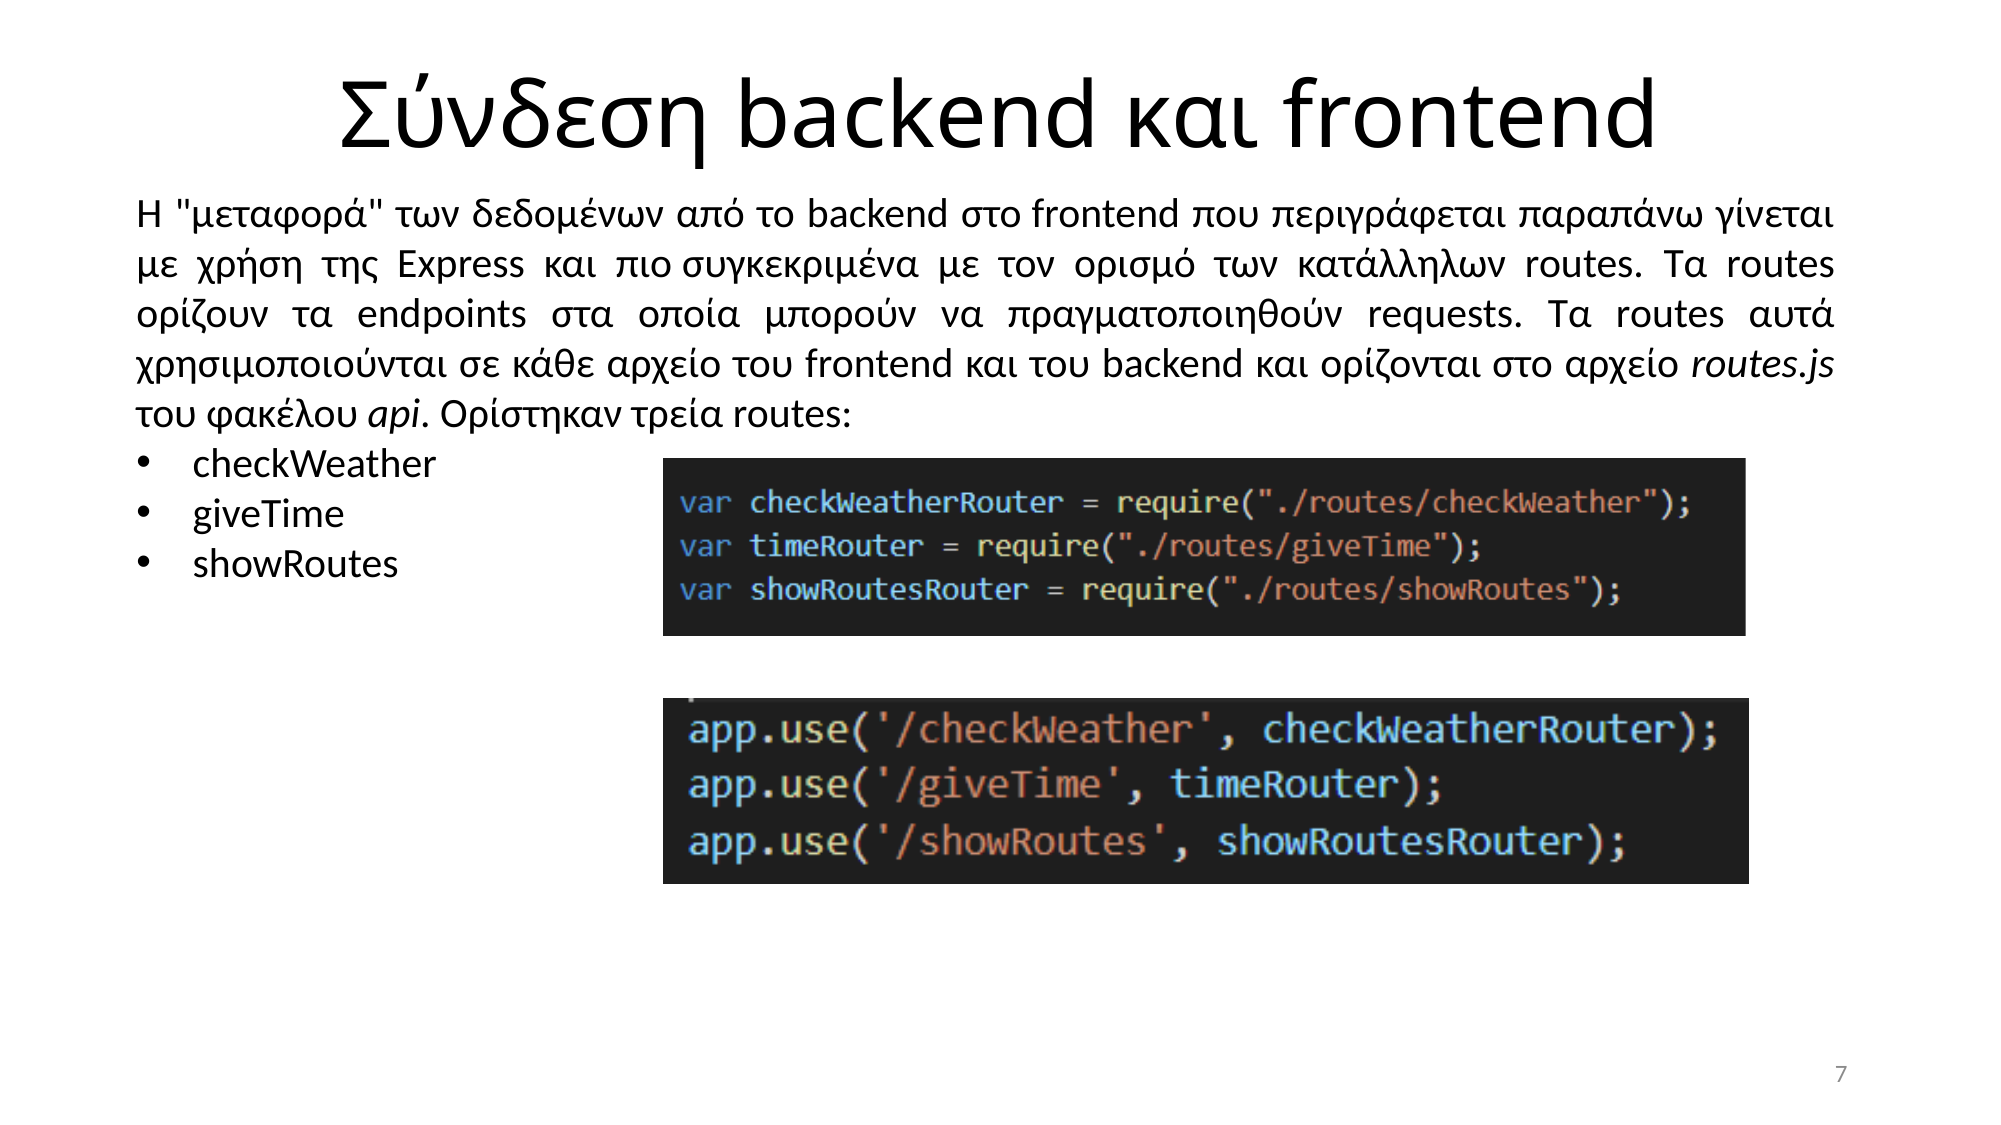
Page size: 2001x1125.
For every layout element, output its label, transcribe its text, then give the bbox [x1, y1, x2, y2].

title Σύνδεση backend και frontend [138, 58, 1864, 179]
picture [663, 698, 1749, 884]
text_box Η "μεταφορά" των δεδομένων από το backend στο frontend που περιγράφεται παραπάνω γίνεται με χρήση της Express και πιο συγκεκριμένα με τον ορισμό των κατάλληλων routes. Τα routes ορίζουν τα endpoints στα οποία μπορούν να πραγματοποιηθούν requests. Τα routes αυτά χρησιμοποιούνται σε κάθε αρχείο του frontend και του backend και ορίζονται στο αρχείο routes.js του φακέλου api. Ορίστηκαν τρεία routes: checkWeather giveTime showRoutes [121, 178, 1850, 644]
picture [663, 458, 1746, 636]
slide_number 7 [1412, 1042, 1863, 1103]
